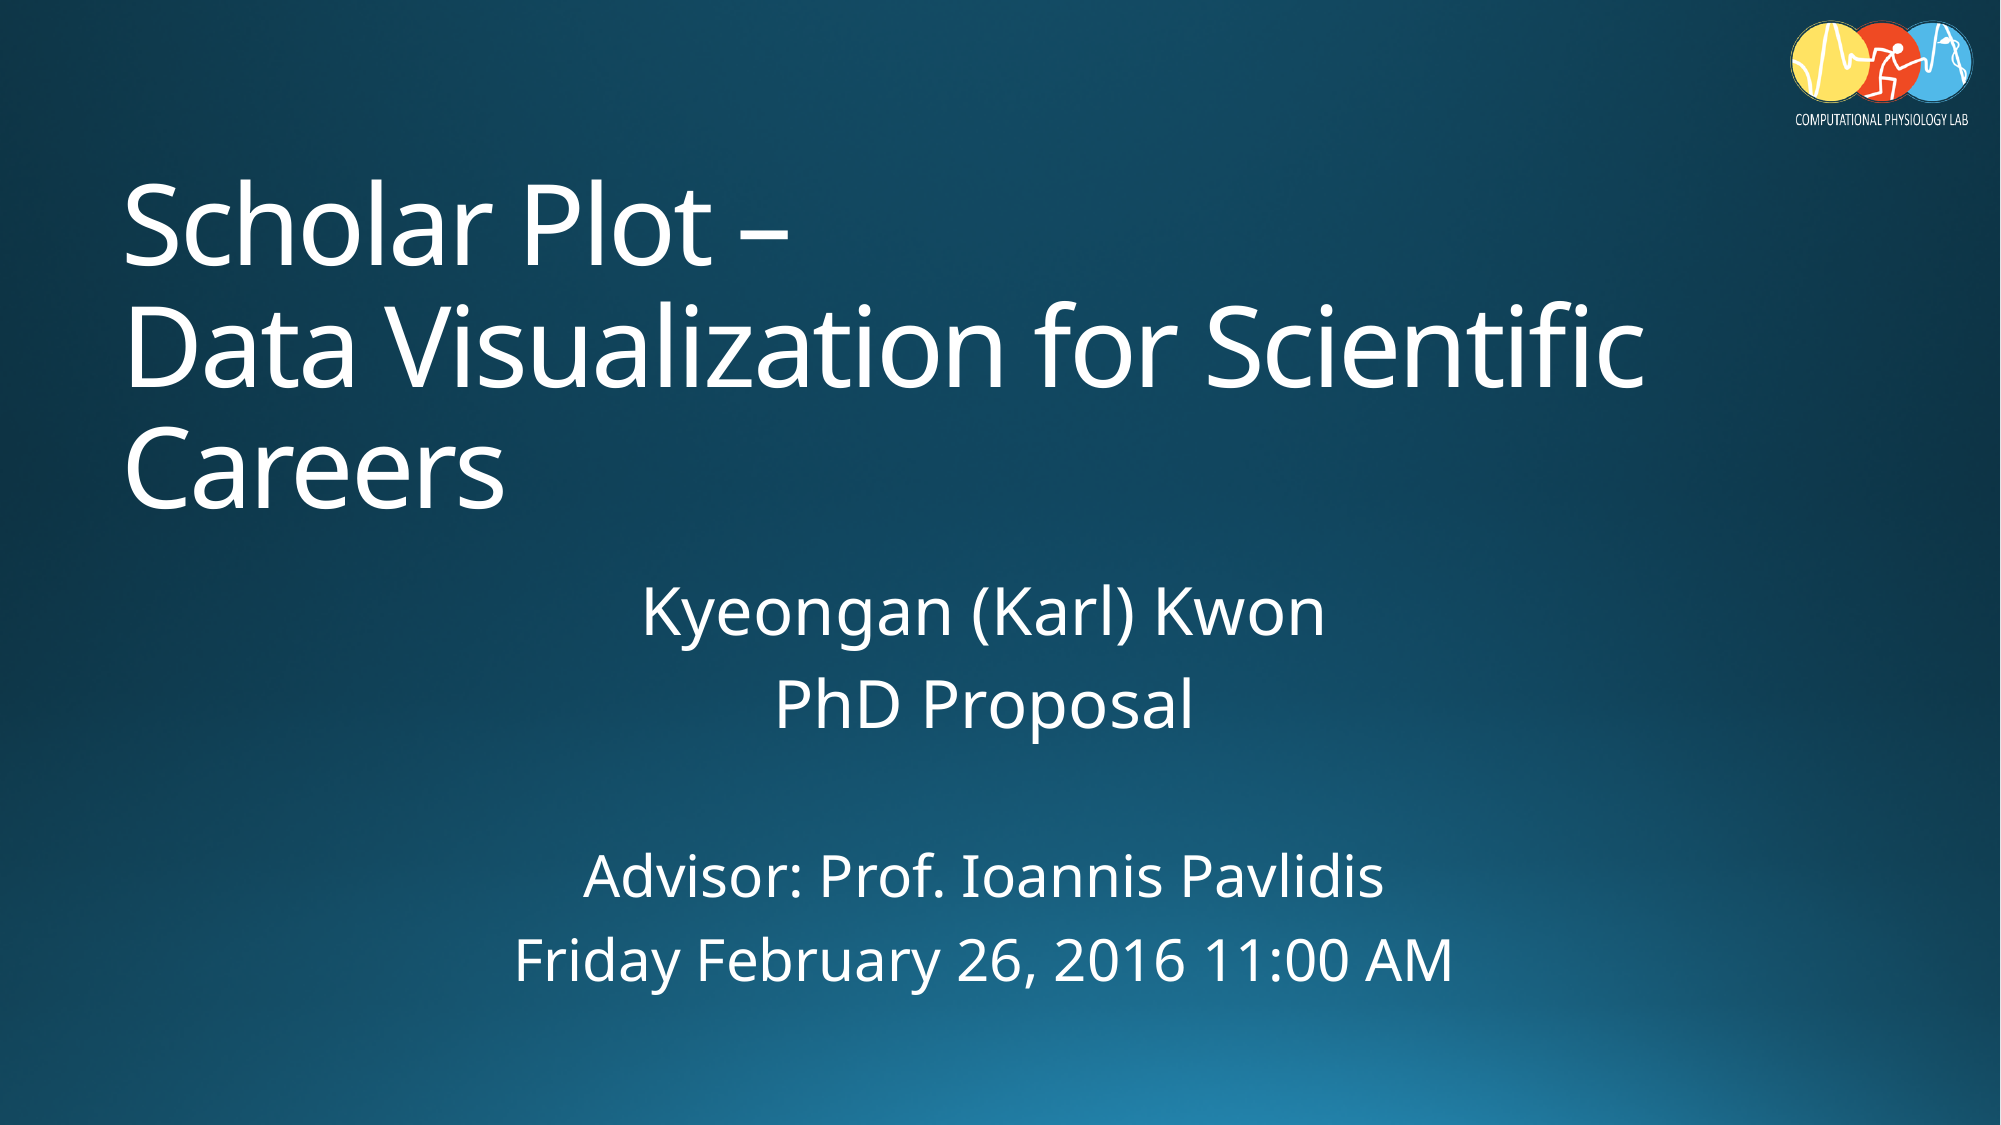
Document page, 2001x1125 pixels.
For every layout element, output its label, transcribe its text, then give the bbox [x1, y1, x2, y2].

title Scholar Plot – Data Visualization for Scientific Careers [106, 160, 1863, 1002]
subtitle Kyeongan (Karl) Kwon PhD Proposal Advisor: Prof. Ioannis Pavlidis Friday February 26, 2016 11:00 AM [424, 624, 1545, 1002]
picture [0, 0, 2001, 1125]
